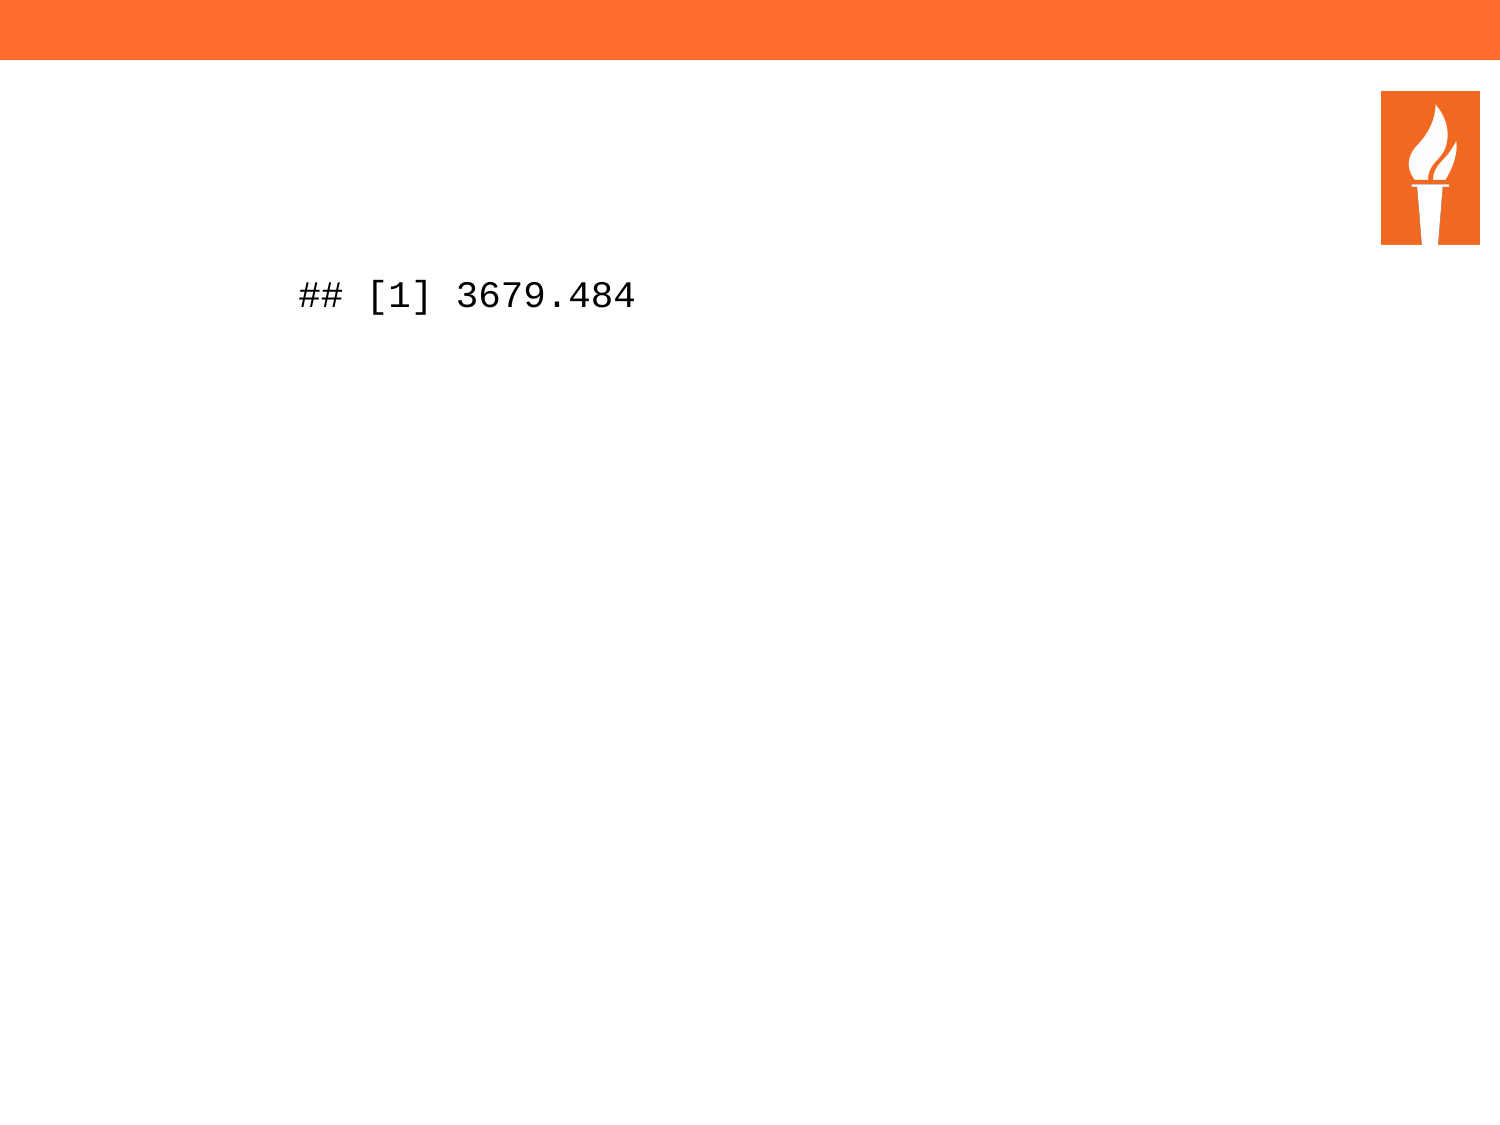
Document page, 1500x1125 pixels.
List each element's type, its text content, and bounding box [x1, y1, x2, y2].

list ## [1] 3679.484 [75, 262, 1425, 1064]
picture [1381, 91, 1480, 245]
